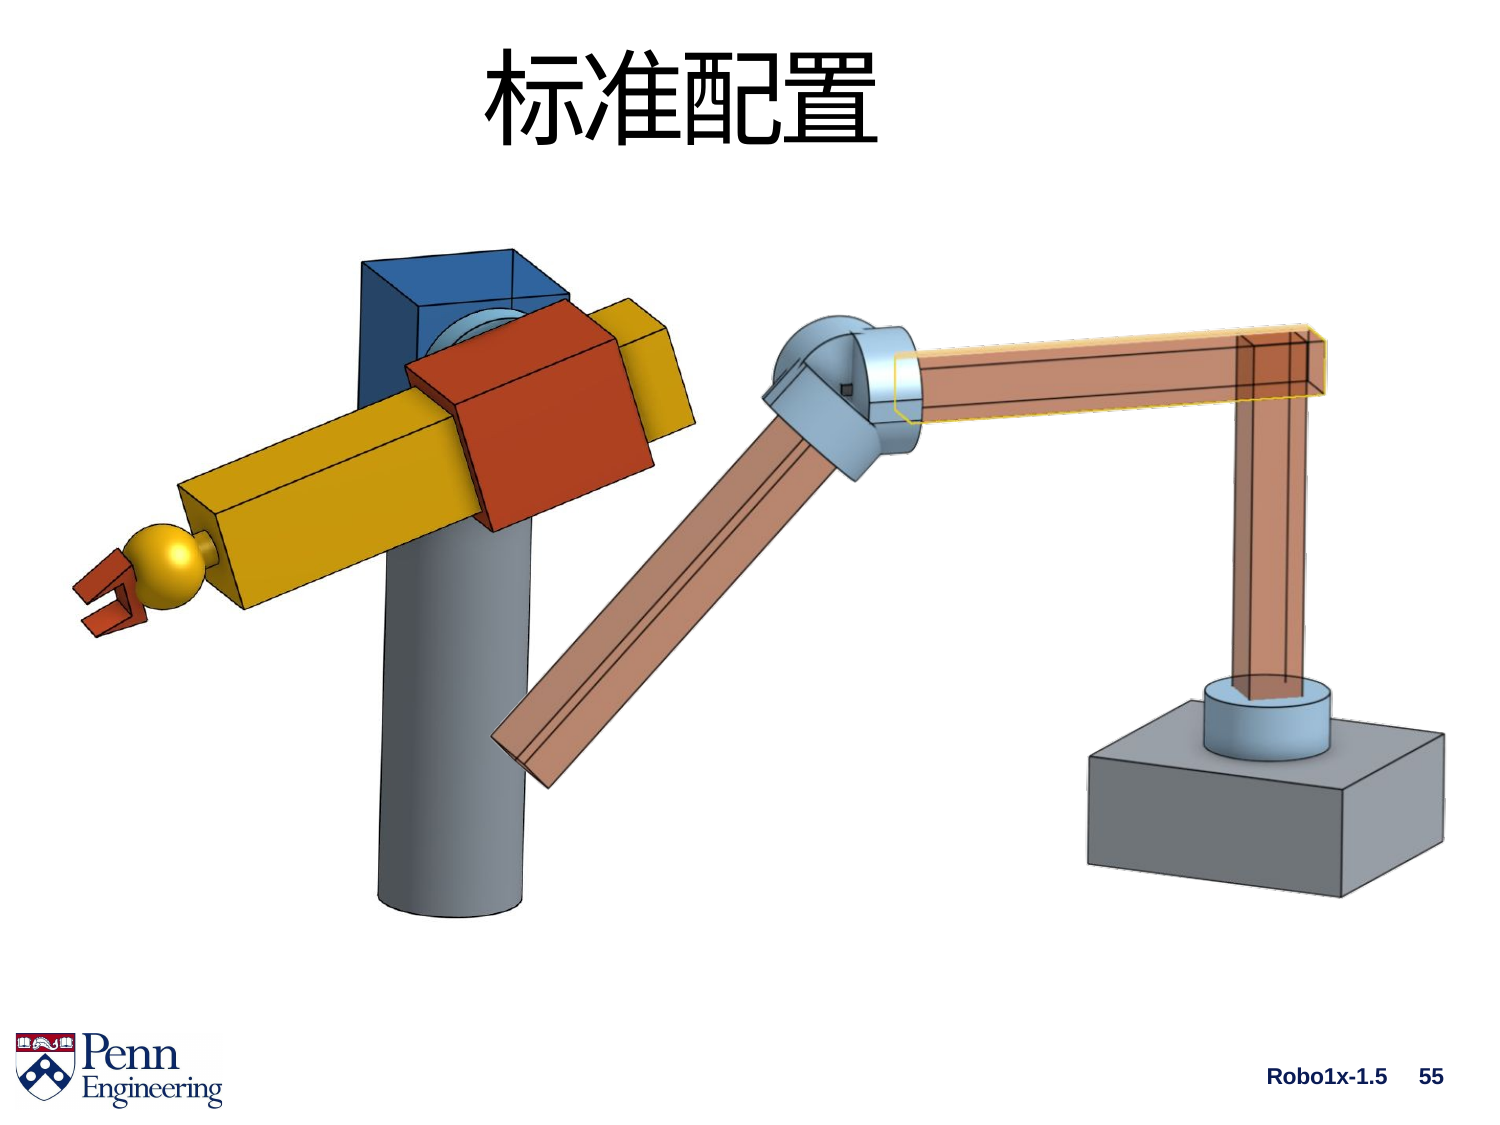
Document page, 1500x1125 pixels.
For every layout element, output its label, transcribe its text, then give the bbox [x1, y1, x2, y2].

title 标准配置 [57, 0, 1443, 221]
text_box [50, 236, 711, 963]
text_box [417, 200, 1500, 948]
picture [15, 1033, 223, 1110]
footer Robo1x-1.5 [1264, 1058, 1390, 1125]
slide_number 55 [1414, 1058, 1449, 1125]
